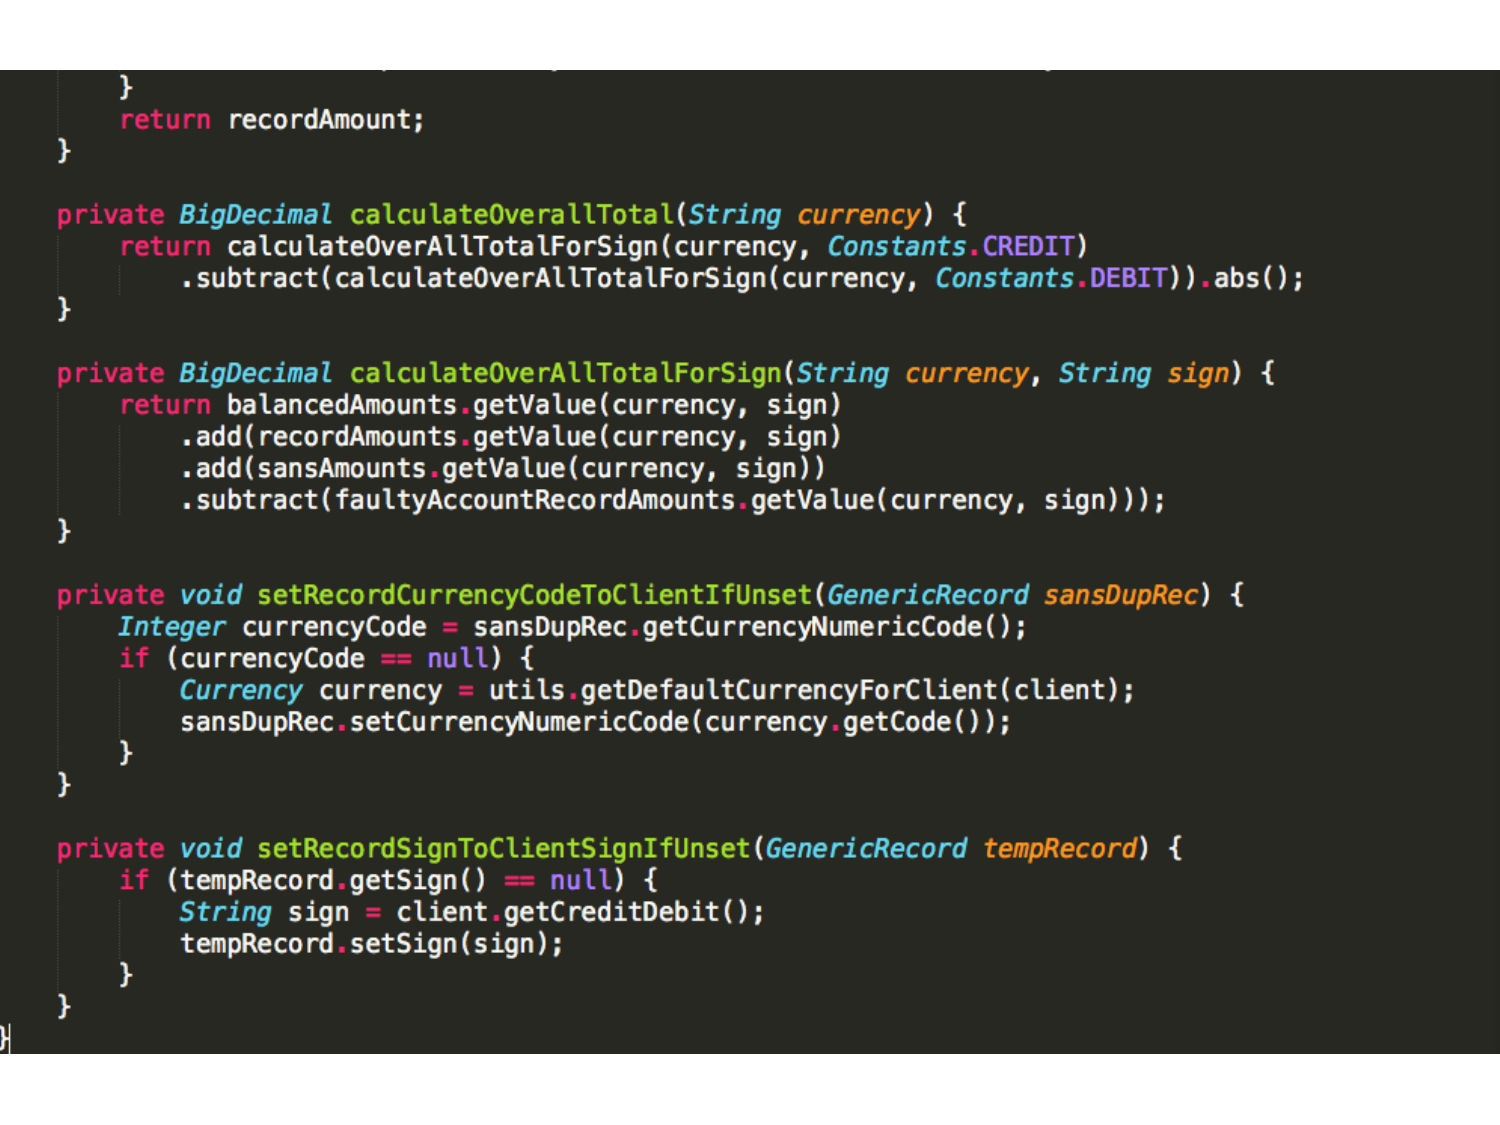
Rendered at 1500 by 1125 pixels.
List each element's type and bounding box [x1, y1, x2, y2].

list [0, 70, 1500, 1055]
